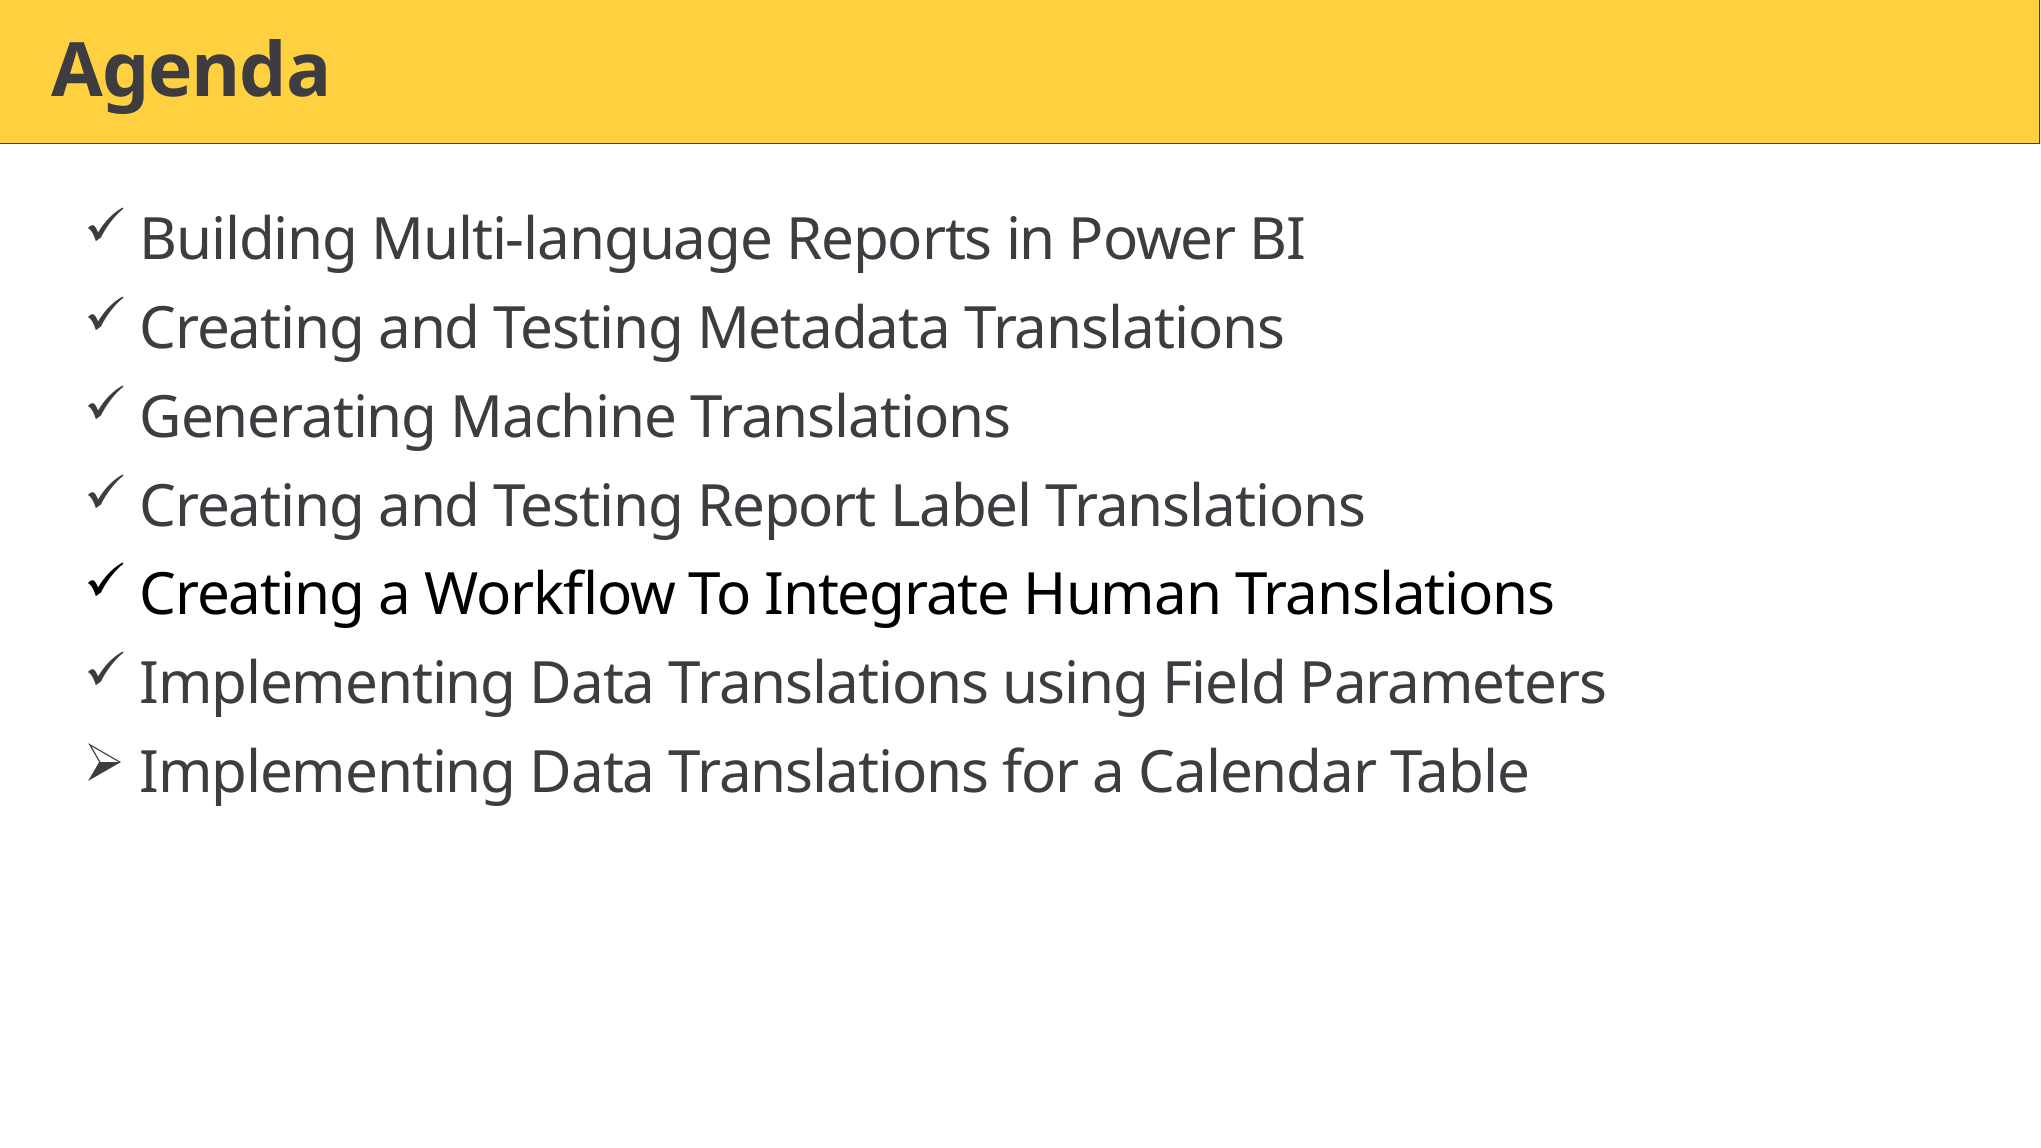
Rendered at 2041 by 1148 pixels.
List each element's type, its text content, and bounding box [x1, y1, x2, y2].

title Agenda [51, 31, 1988, 113]
list Building Multi-language Reports in Power BI Creating and Testing Metadata Translations Generating Machine Translations Creating and Testing Report Label Translations Creating a Workflow To Integrate Human Translations Implementing Data Translations using Field Parameters Implementing Data Translations for a Calendar Table [83, 201, 1988, 900]
